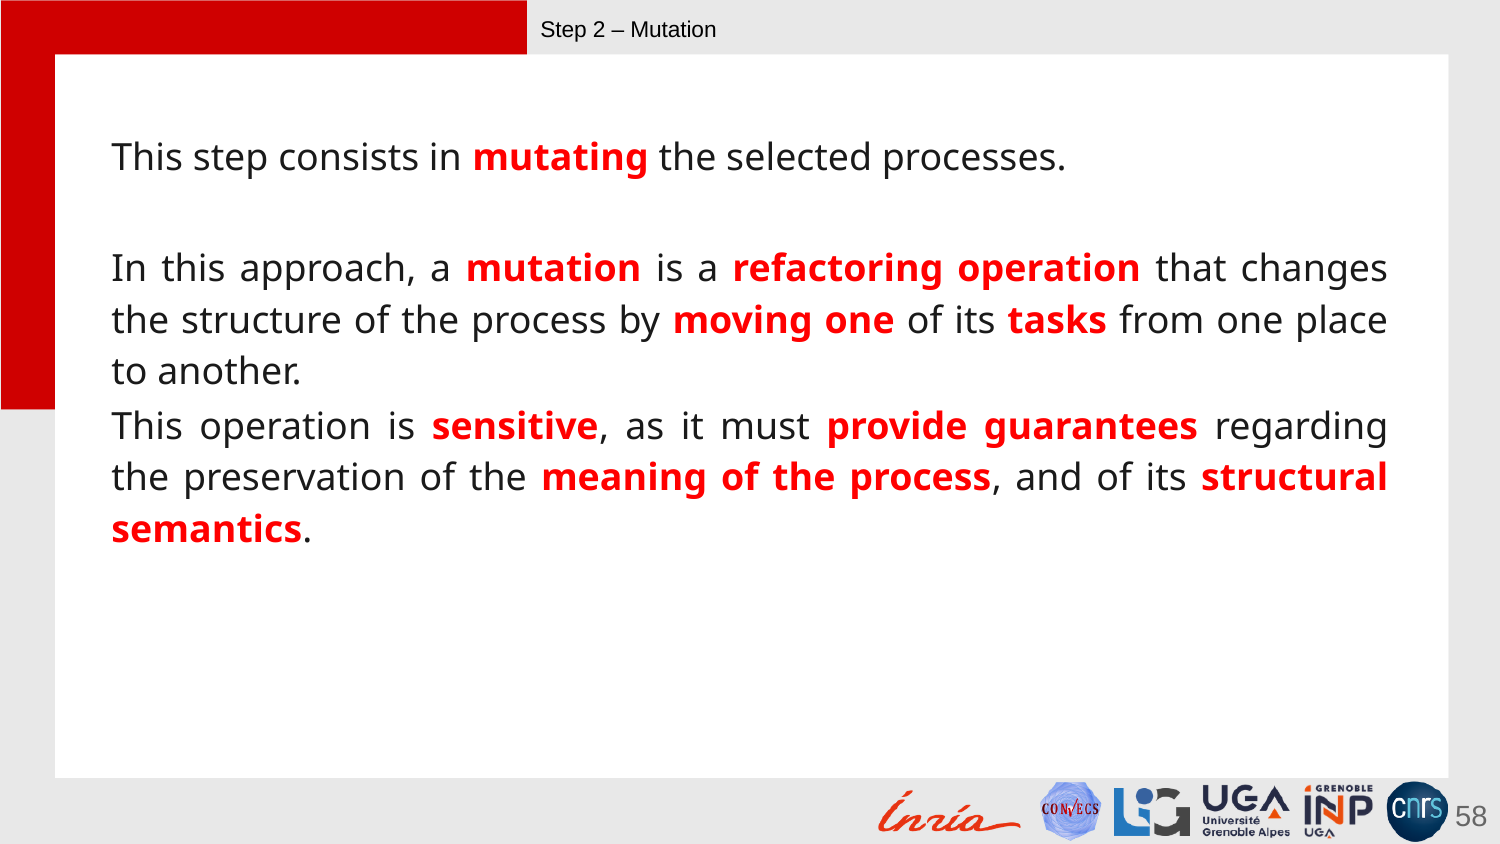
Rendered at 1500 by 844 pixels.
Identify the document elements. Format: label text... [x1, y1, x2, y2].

title Step 2 – Mutation [525, 0, 1165, 58]
text_box 58 [1438, 784, 1500, 844]
text_box This operation is sensitive, as it must provide guarantees regarding the preservation of the meaning of the process, and of its structural semantics. [96, 379, 1404, 565]
text_box This step consists in mutating the selected processes. [96, 111, 1404, 193]
picture [0, 0, 1500, 844]
text_box In this approach, a mutation is a refactoring operation that changes the structure of the process by moving one of its tasks from one place to another. [96, 222, 1404, 379]
